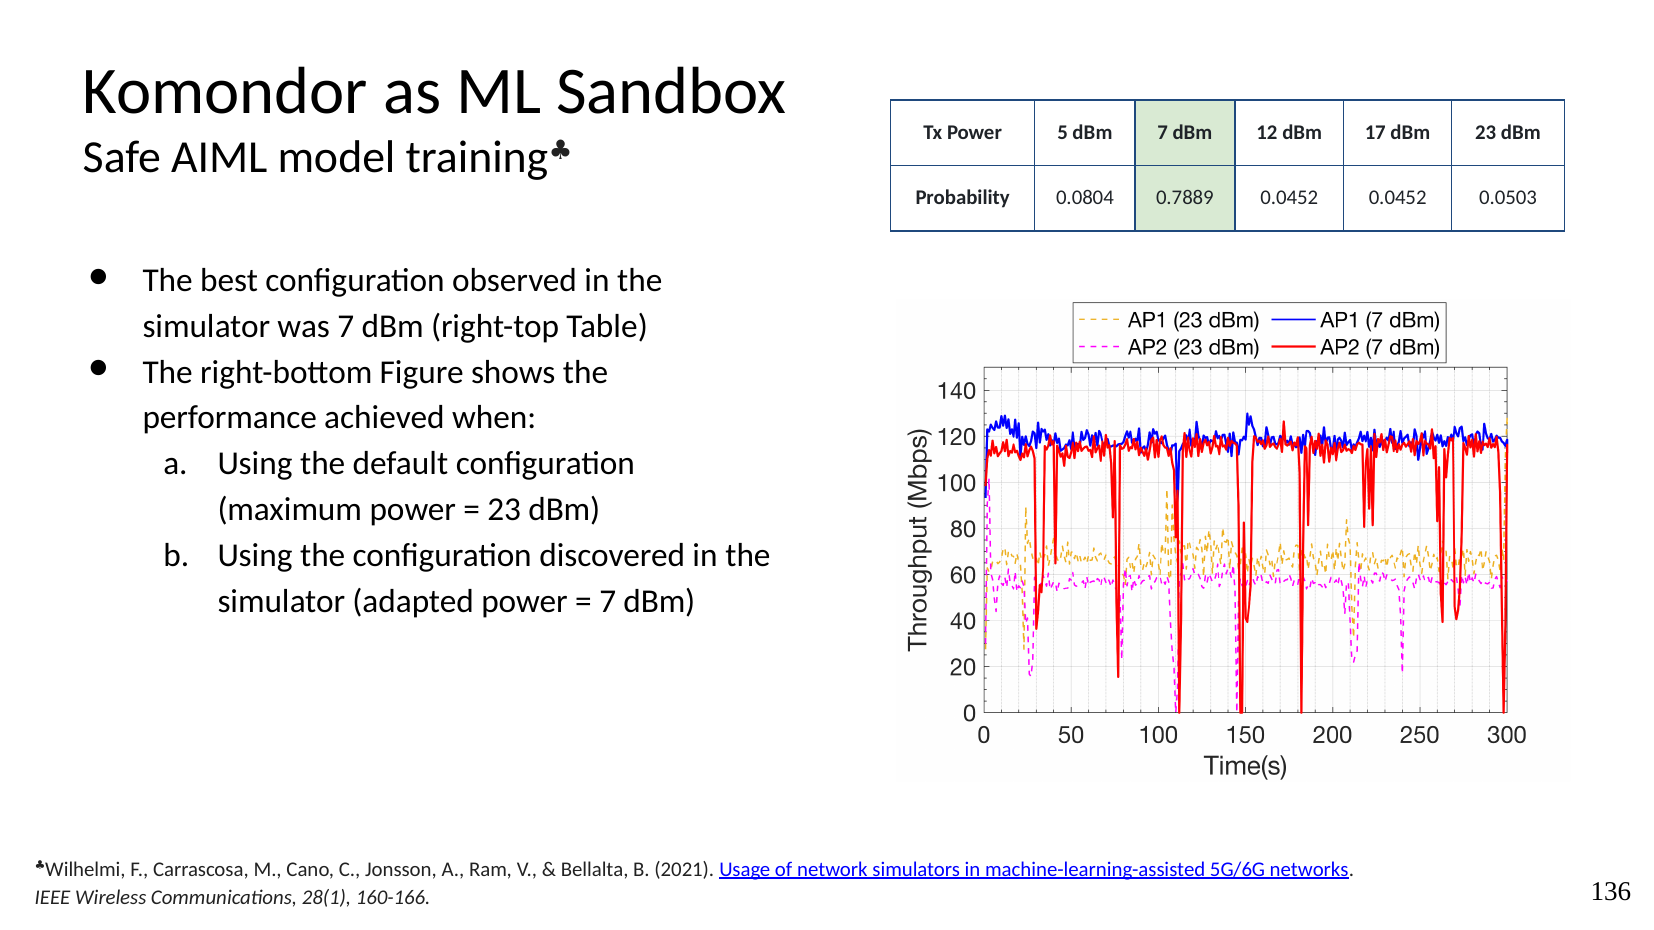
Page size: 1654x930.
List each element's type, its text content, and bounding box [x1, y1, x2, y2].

table_header 17 dBm [1344, 101, 1451, 165]
table_header 23 dBm [1452, 101, 1564, 165]
table_cell 0.0503 [1452, 166, 1564, 230]
table_cell 0.0452 [1236, 166, 1343, 230]
picture [896, 299, 1571, 782]
table_header 5 dBm [1035, 101, 1134, 165]
table_cell 0.0804 [1035, 166, 1134, 230]
table_cell Probability [891, 166, 1034, 230]
slide_number ‹#› [1546, 858, 1647, 930]
table_cell 0.0452 [1344, 166, 1451, 230]
table_header 7 dBm [1136, 101, 1234, 165]
table_cell 0.7889 [1136, 166, 1234, 230]
text_box Komondor as ML Sandbox Safe AIML model training♣ [82, 37, 1571, 193]
text_box The best configuration observed in the simulator was 7 dBm (right-top Table) The right-bottom Figure shows the performance achieved when: Using the default configuration (maximum power = 23 dBm) Using the configuration discovered in the simulator (adapted power = 7 dBm) [52, 236, 800, 635]
table_header Tx Power [891, 101, 1034, 165]
table_header 12 dBm [1236, 101, 1343, 165]
text_box ♣Wilhelmi, F., Carrascosa, M., Cano, C., Jonsson, A., Ram, V., & Bellalta, B. (2021). Usage of network simulators in machine-learning-assisted 5G/6G networks. IEEE Wireless Communications, 28(1), 160-166. [19, 836, 1374, 924]
